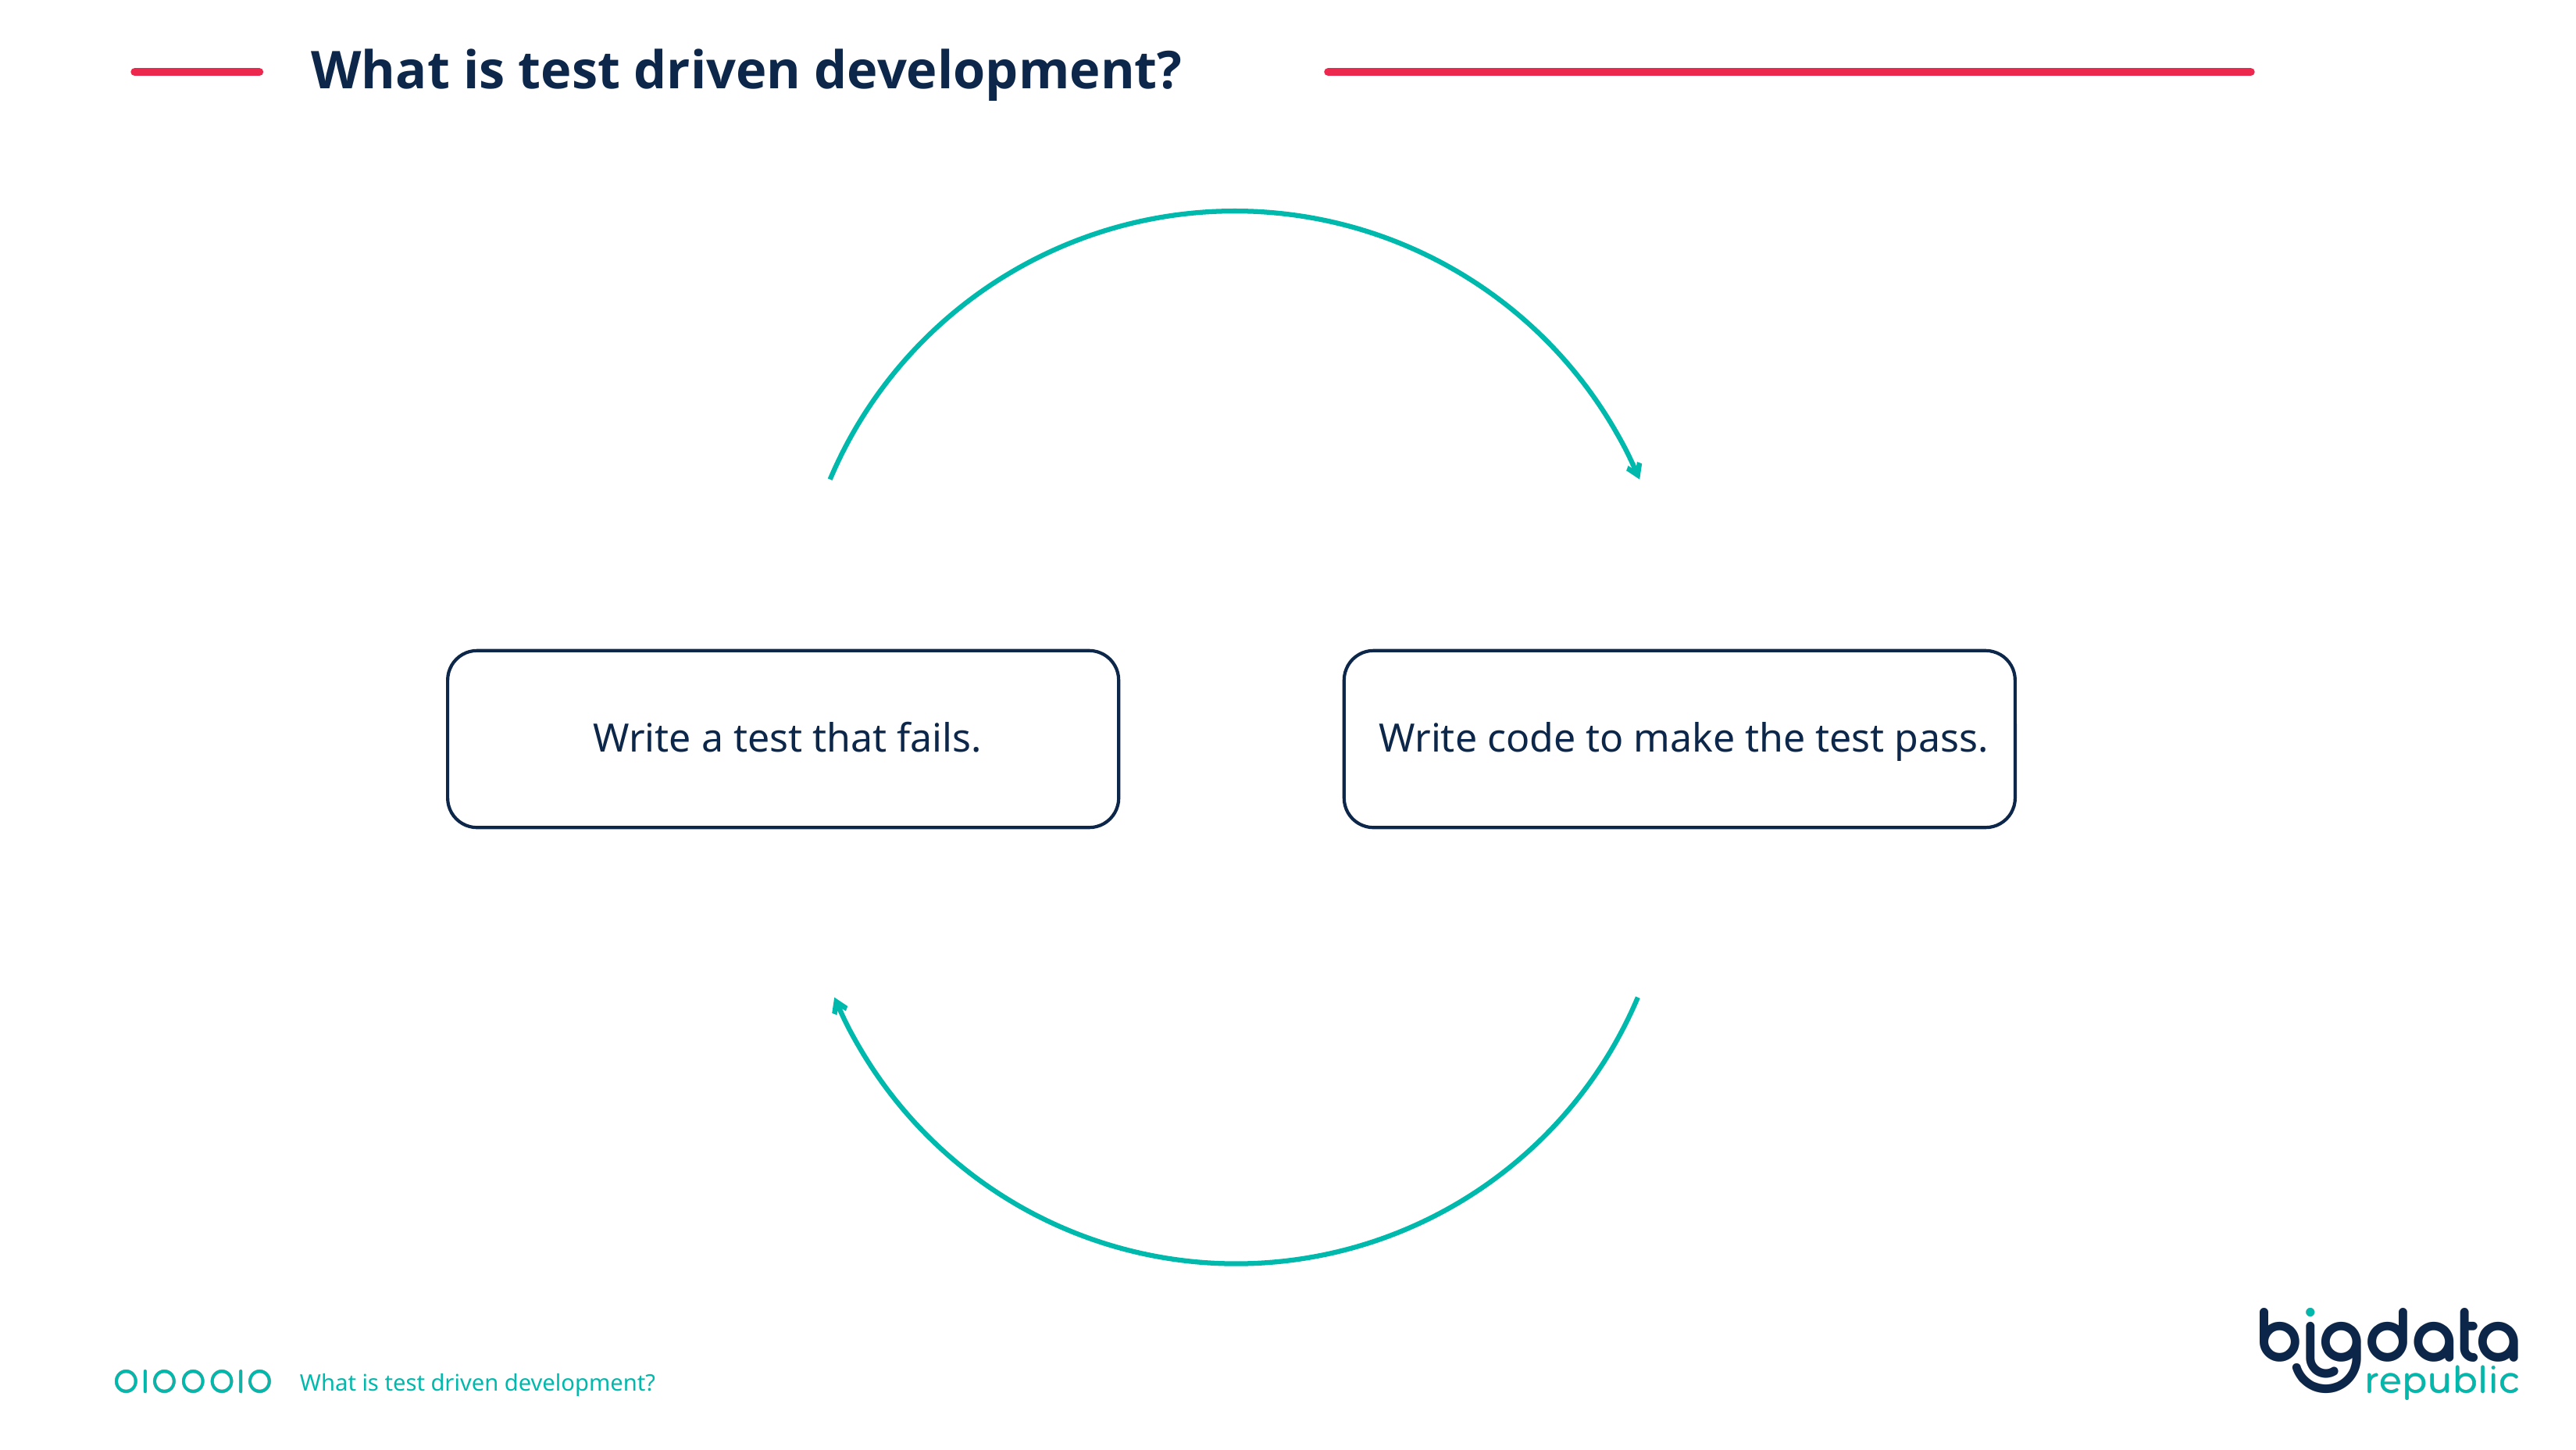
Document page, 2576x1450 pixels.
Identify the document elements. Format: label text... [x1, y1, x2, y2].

picture [2260, 1308, 2519, 1401]
footer What is test driven development? [299, 1359, 1684, 1405]
text_box What is test driven development? [299, 30, 1572, 71]
text_box What is test driven development? [299, 81, 1572, 105]
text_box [106, 280, 2016, 1184]
picture [115, 1370, 271, 1394]
